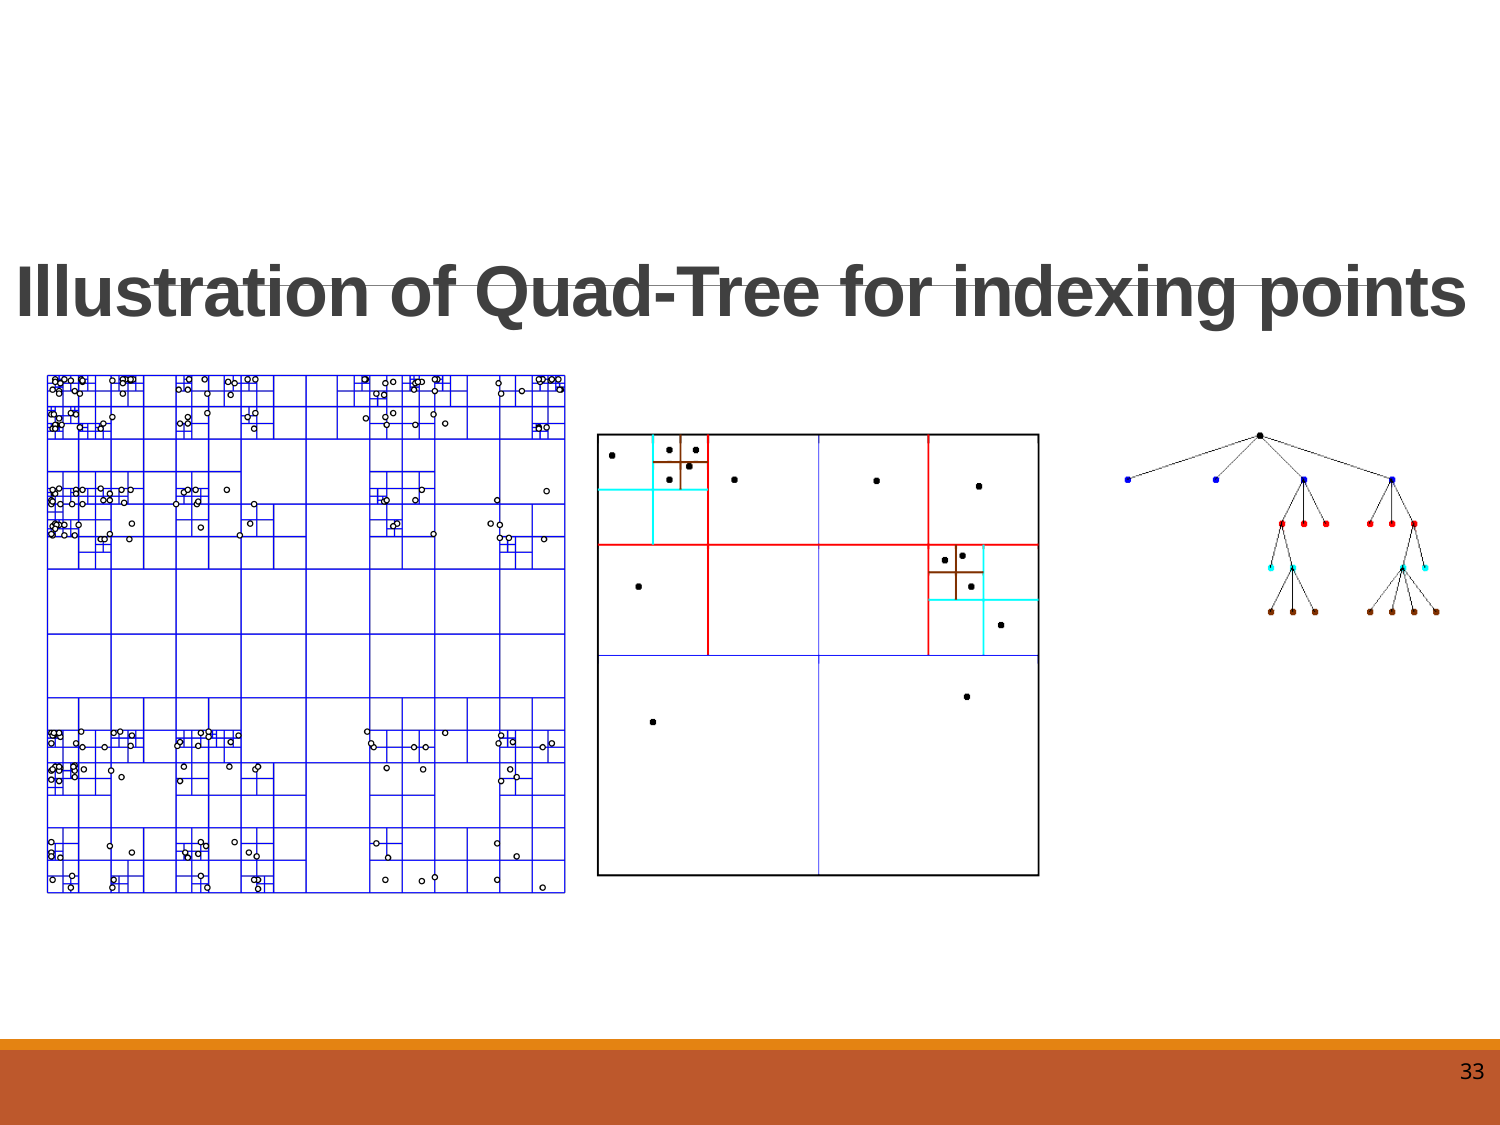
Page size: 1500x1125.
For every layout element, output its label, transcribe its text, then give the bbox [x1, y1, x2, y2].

list [78, 250, 1454, 1082]
picture [587, 398, 1455, 895]
picture [45, 373, 567, 895]
title Illustration of Quad-Tree for indexing points [0, 163, 1500, 338]
slide_number 33 [1407, 1042, 1500, 1103]
